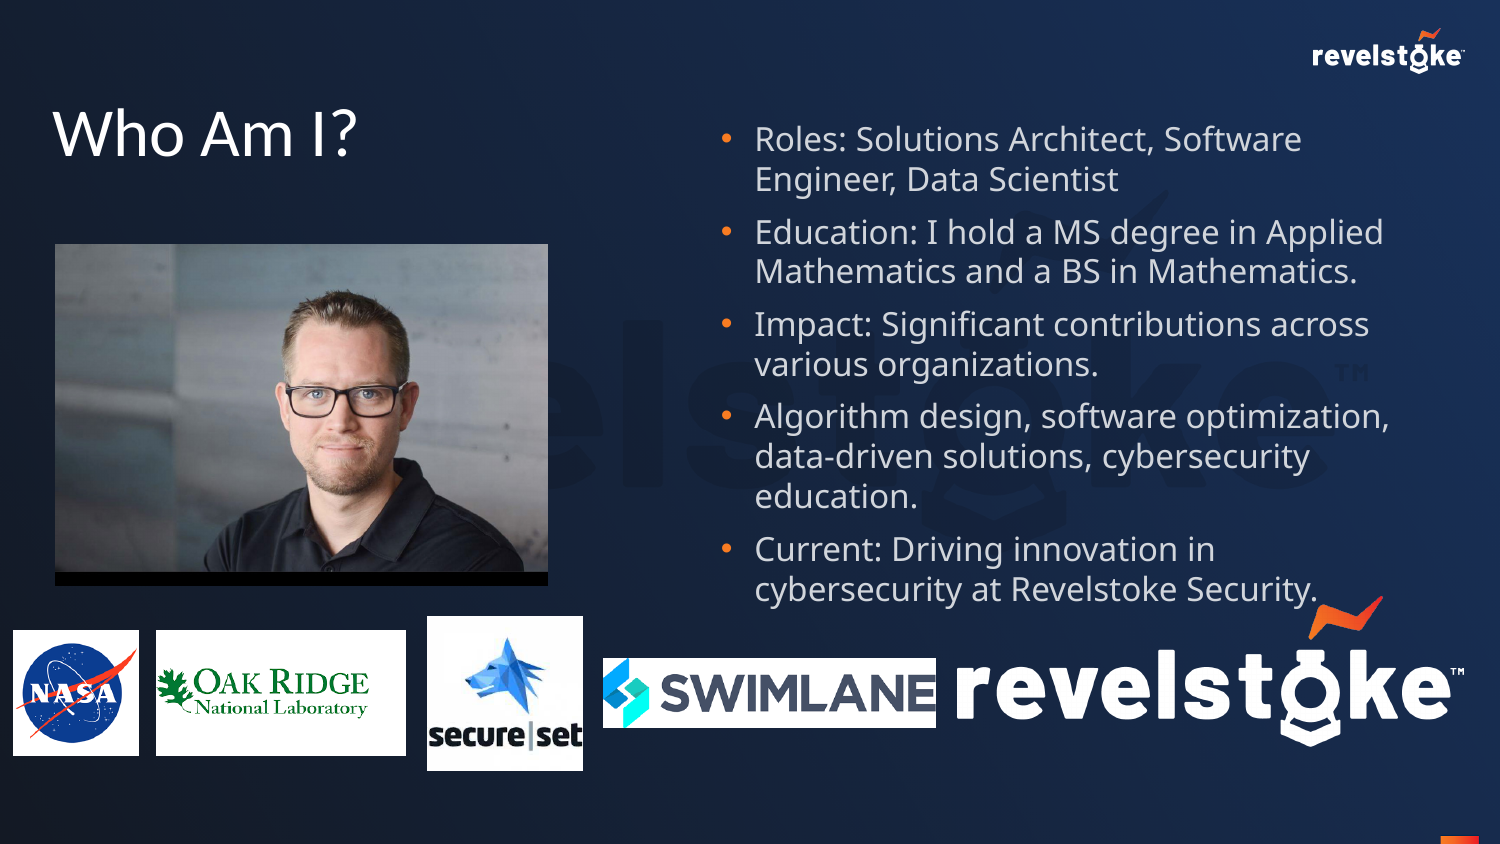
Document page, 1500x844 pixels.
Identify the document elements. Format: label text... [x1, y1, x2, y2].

picture [0, 0, 1500, 844]
list Roles: Solutions Architect, Software Engineer, Data Scientist Education: I hold a MS degree in Applied Mathematics and a BS in Mathematics. Impact: Significant contributions across various organizations. Algorithm design, software optimization, data-driven solutions, cybersecurity education. Current: Driving innovation in cybersecurity at Revelstoke Security. [676, 112, 1408, 624]
title Who Am I? [40, 39, 548, 229]
